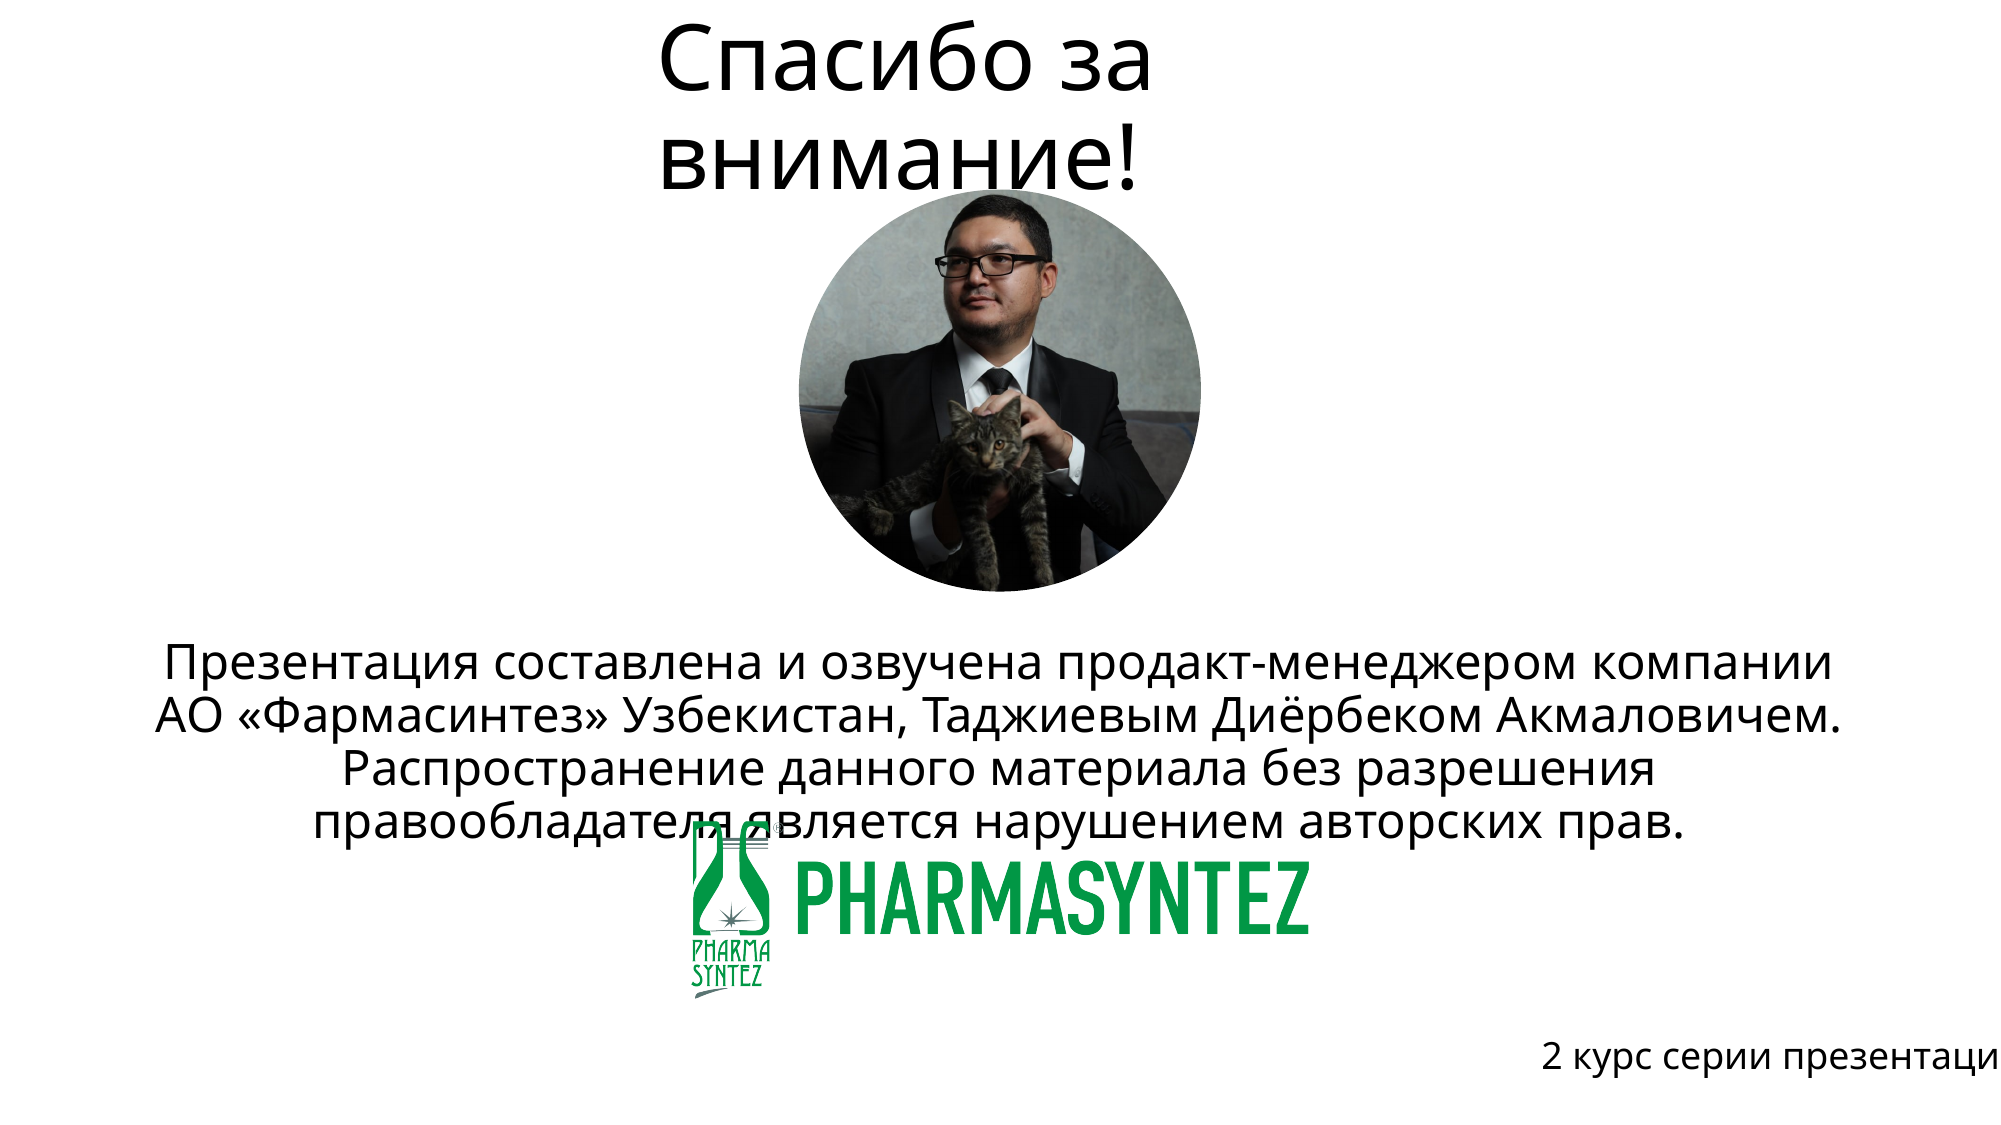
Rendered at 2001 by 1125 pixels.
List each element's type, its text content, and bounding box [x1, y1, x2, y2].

title Спасибо за внимание! [641, 31, 1359, 190]
list Презентация составлена и озвучена продакт-менеджером компании АО «Фармасинтез» Узбекистан, Таджиевым Диёрбеком Акмаловичем. Распространение данного материала без разрешения правообладателя является нарушением авторских прав. [137, 630, 1863, 908]
picture [690, 821, 1309, 999]
text_box 2 курс серии презентаций. [1526, 1024, 2000, 1085]
text_box [797, 188, 1202, 593]
